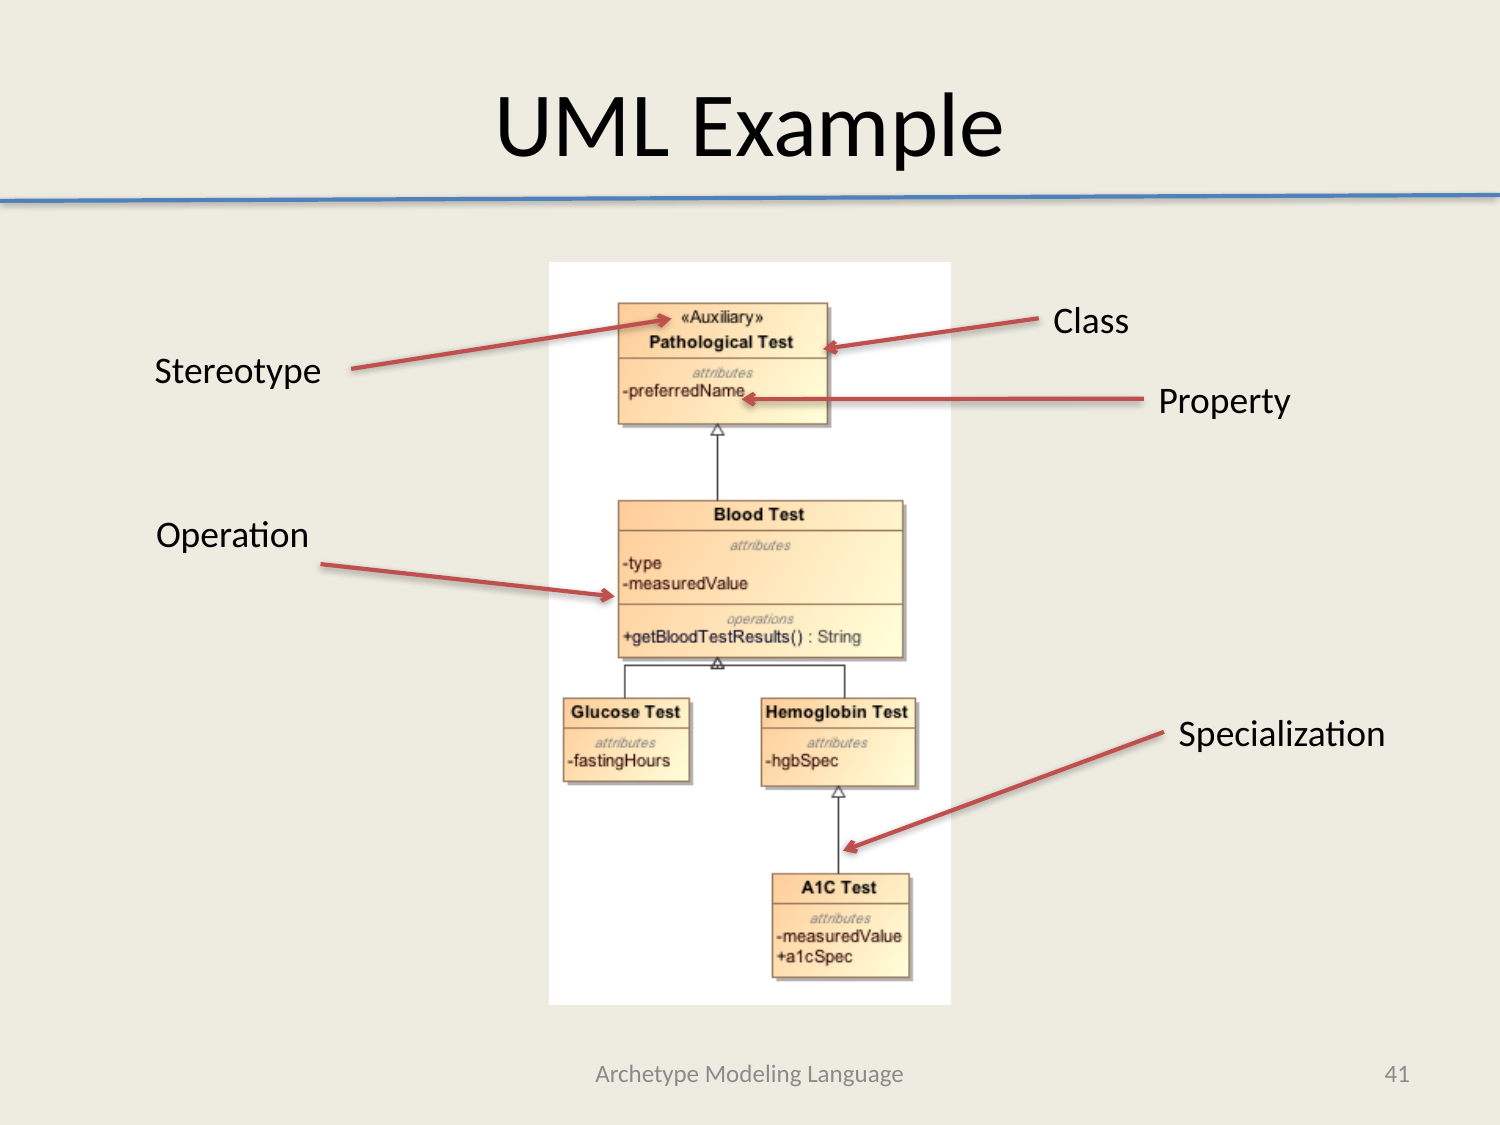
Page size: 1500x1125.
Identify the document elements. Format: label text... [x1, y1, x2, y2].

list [74, 262, 1426, 1006]
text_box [0, 194, 1500, 202]
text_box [822, 318, 1039, 350]
title UML Example [75, 45, 1425, 193]
footer Archetype Modeling Language [512, 1042, 988, 1103]
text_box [350, 318, 672, 370]
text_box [320, 563, 615, 597]
slide_number 41 [1074, 1042, 1425, 1103]
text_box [842, 732, 1165, 851]
